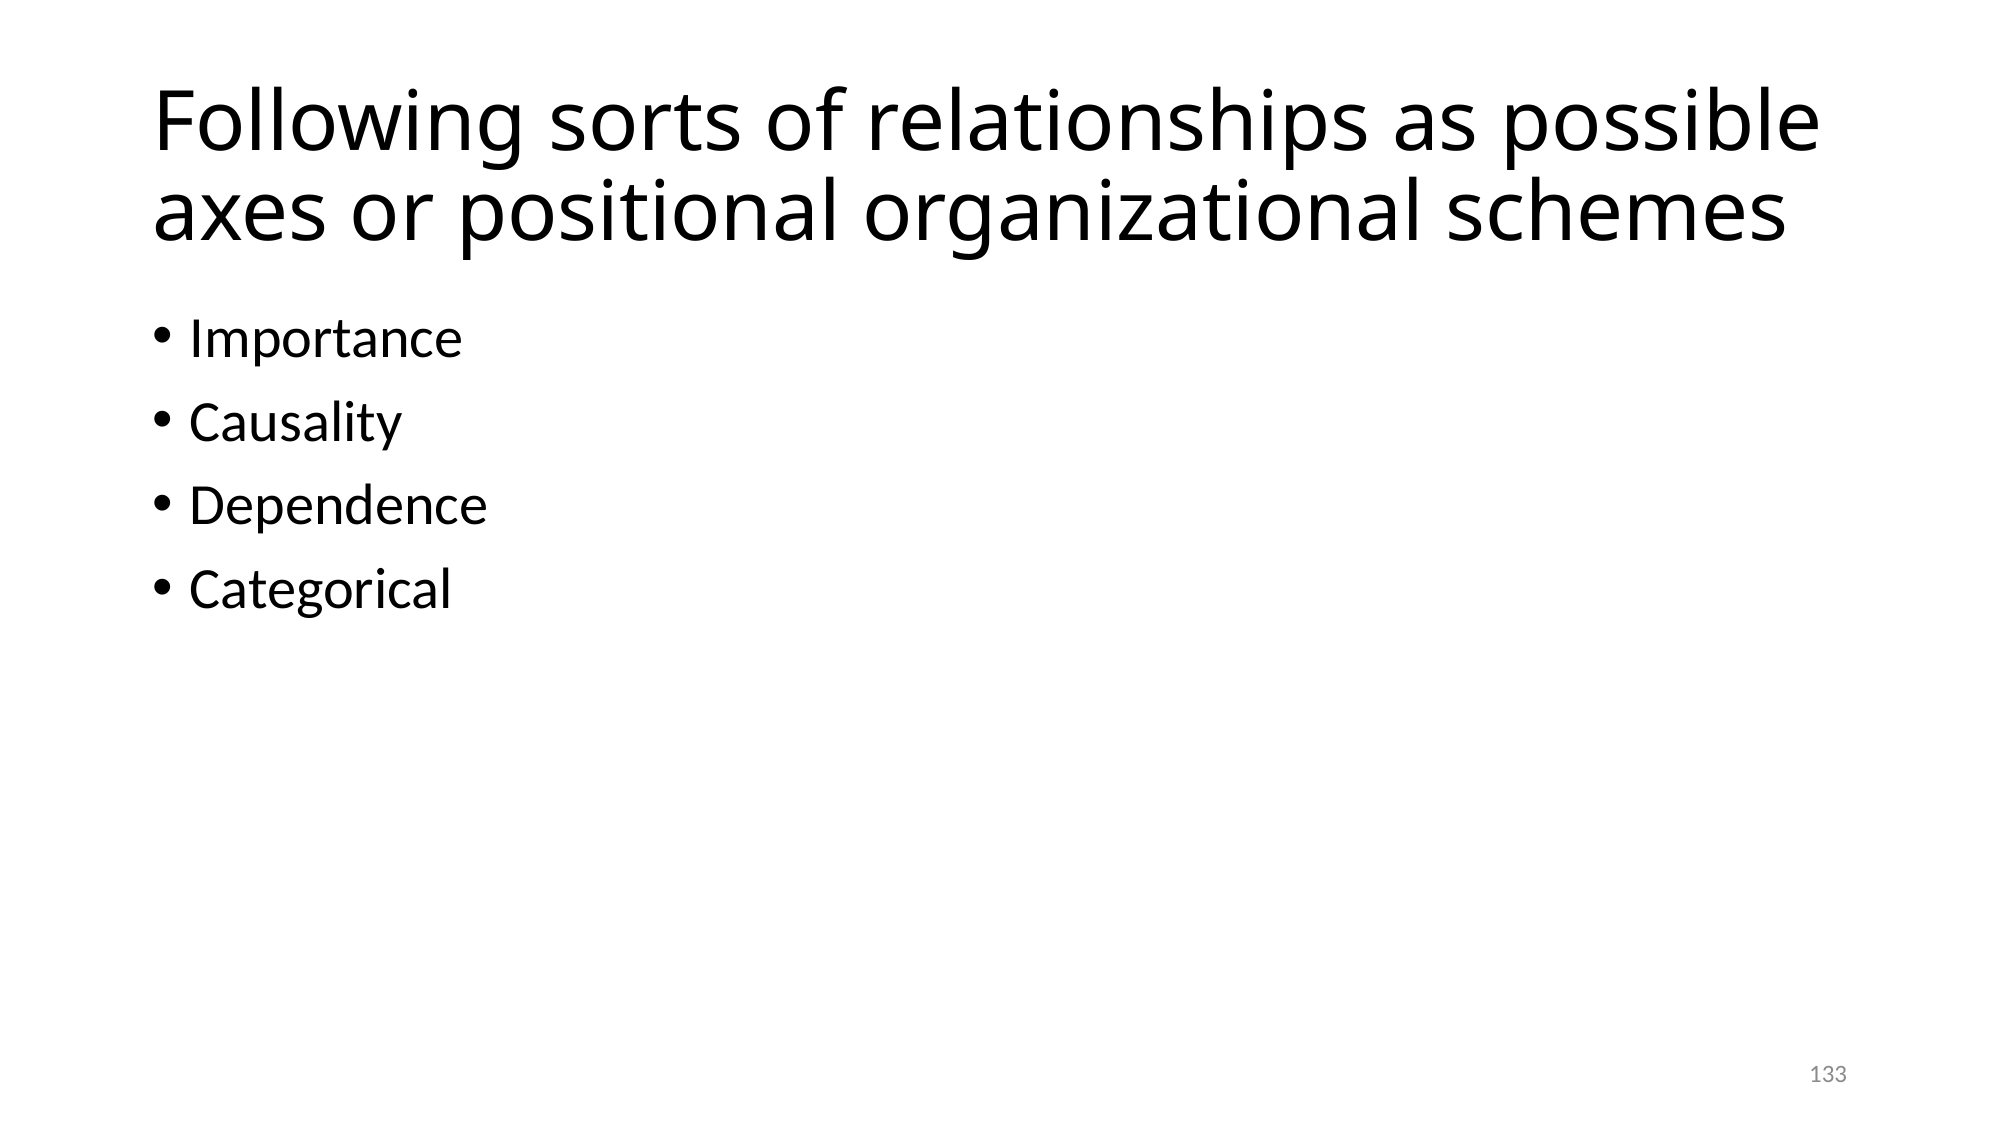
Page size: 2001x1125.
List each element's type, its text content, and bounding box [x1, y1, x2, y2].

list Importance Causality Dependence Categorical [137, 299, 1863, 1014]
title Following sorts of relationships as possible axes or positional organizational schemes [137, 59, 1863, 278]
slide_number 133 [1412, 1042, 1863, 1103]
